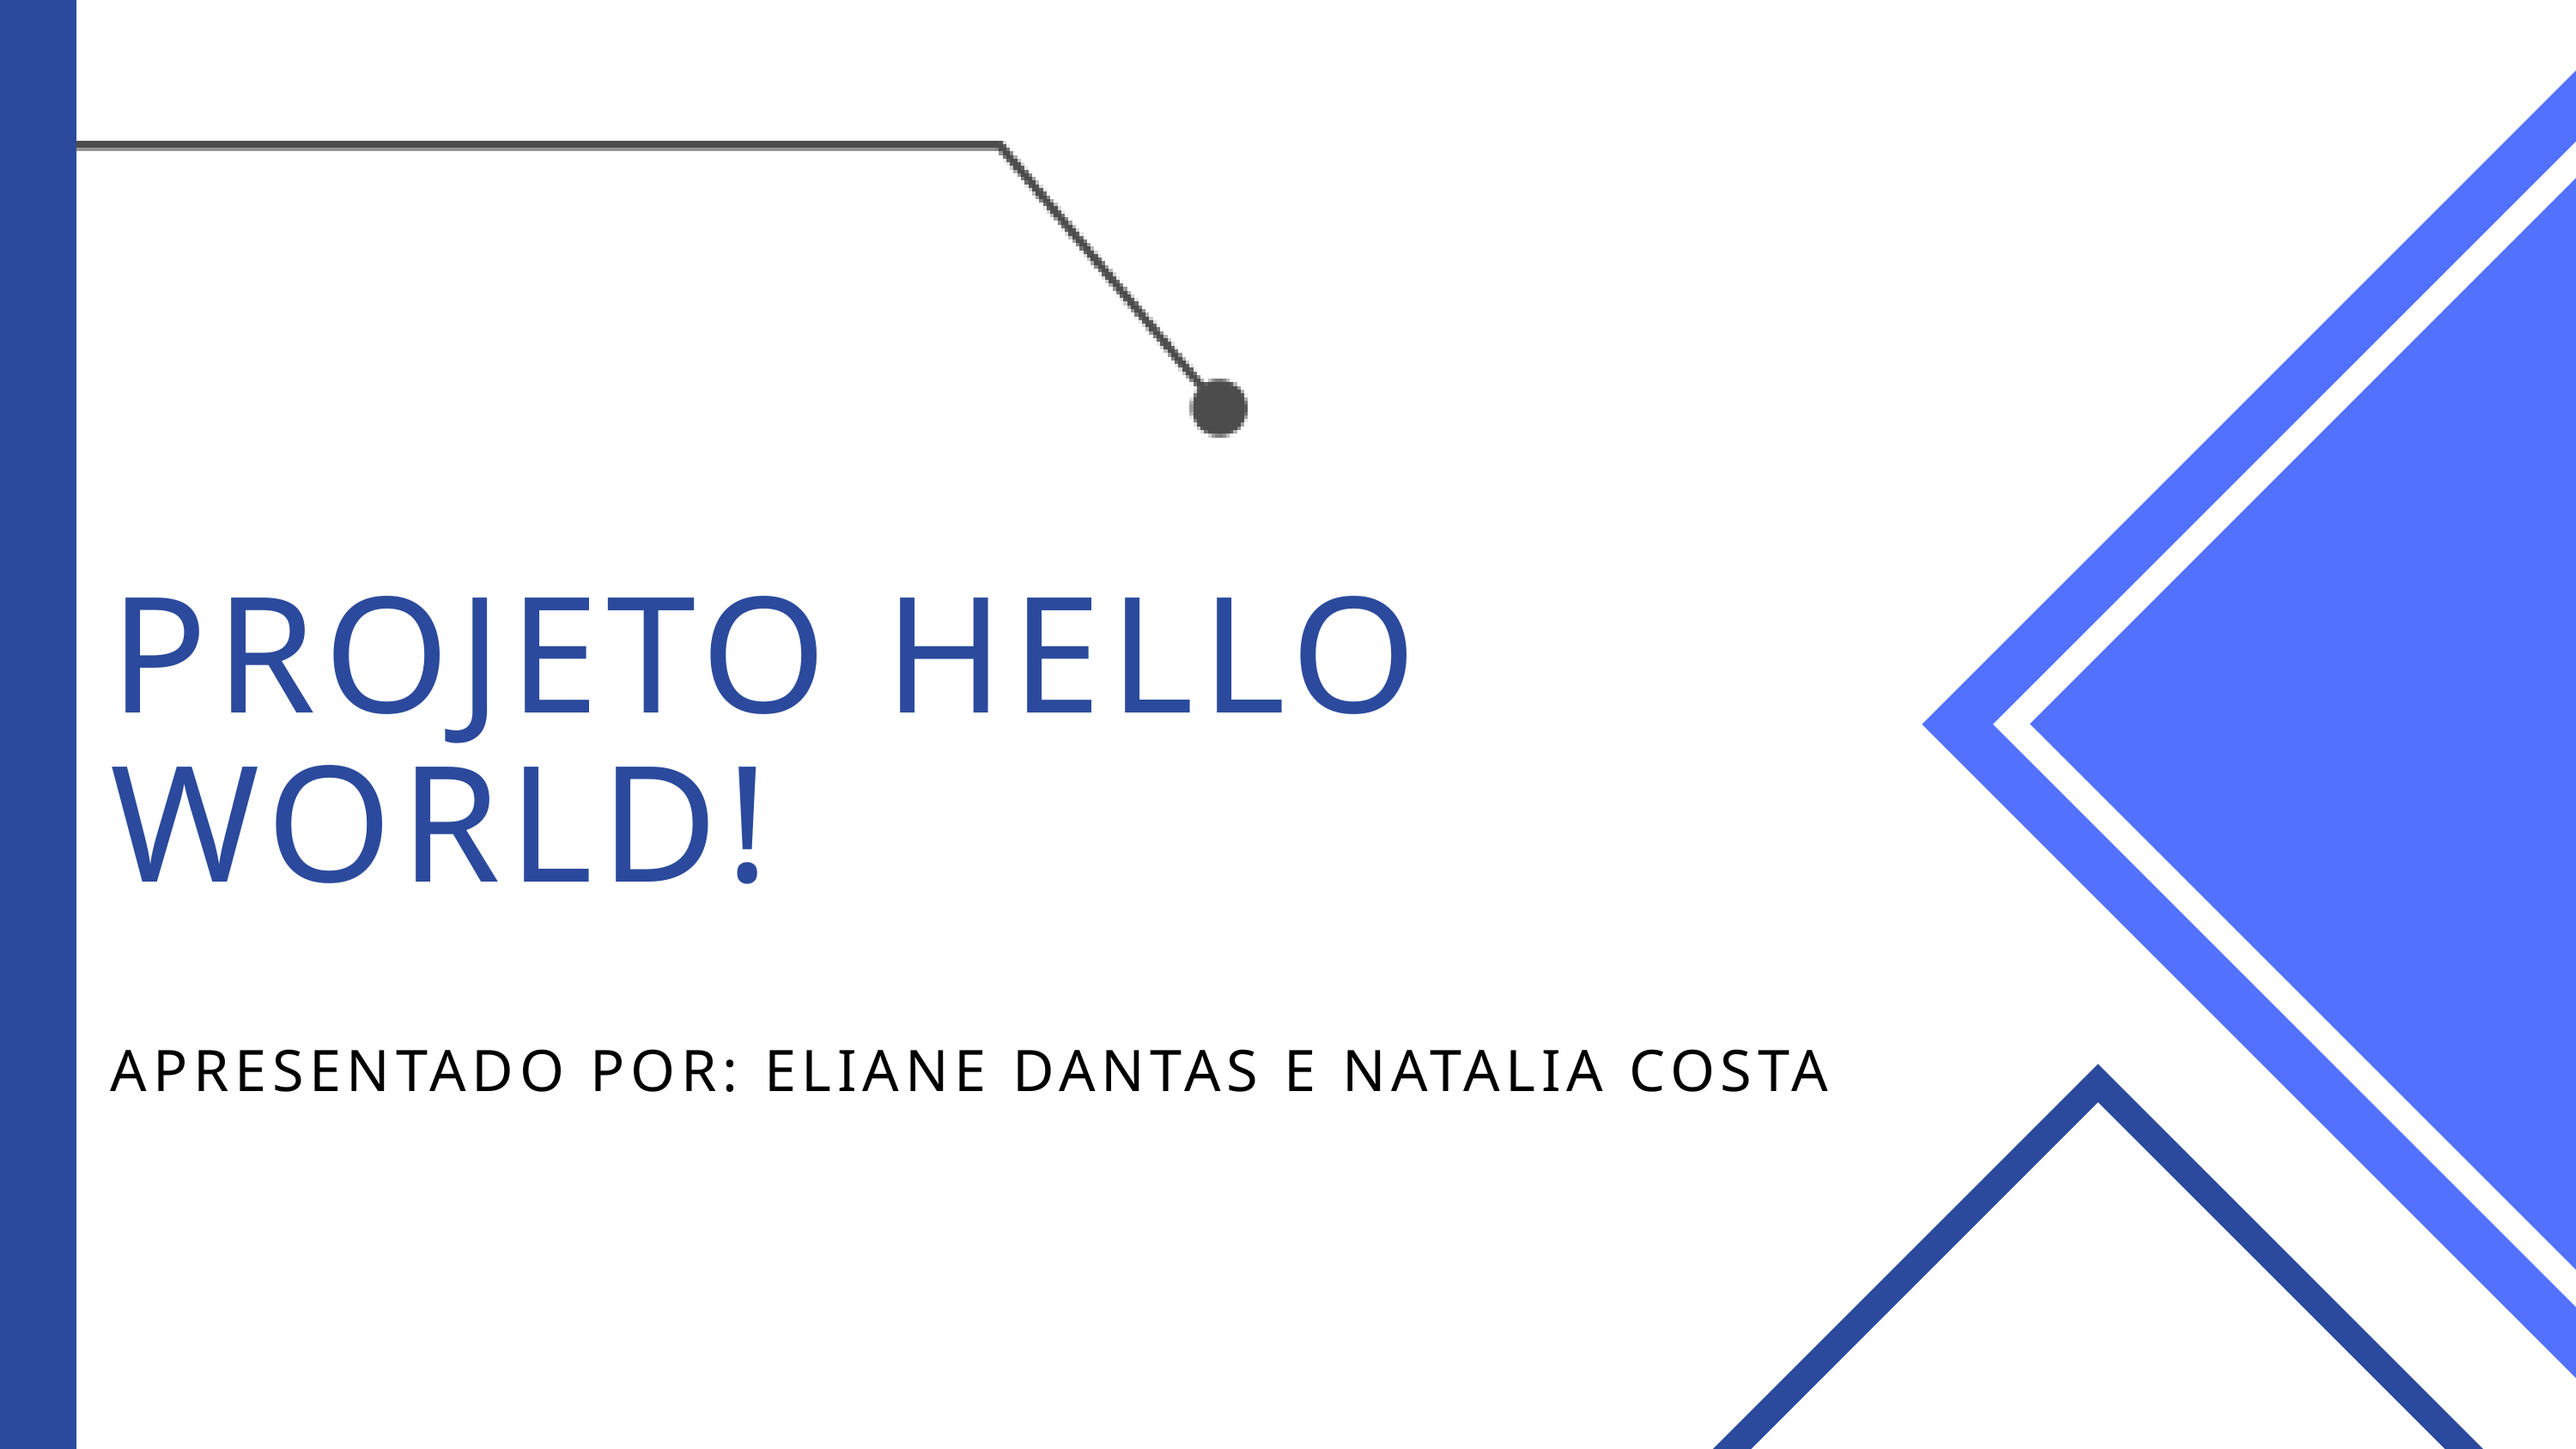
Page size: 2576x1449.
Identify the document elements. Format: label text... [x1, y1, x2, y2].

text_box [2163, 312, 2576, 1137]
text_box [1683, 1196, 2419, 1449]
text_box APRESENTADO POR: ELIANE DANTAS E NATALIA COSTA [110, 1022, 1888, 1103]
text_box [2113, 261, 2576, 1187]
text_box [0, 0, 76, 1449]
text_box PROJETO HELLO WORLD! [110, 576, 1888, 915]
text_box [83, 141, 1249, 438]
